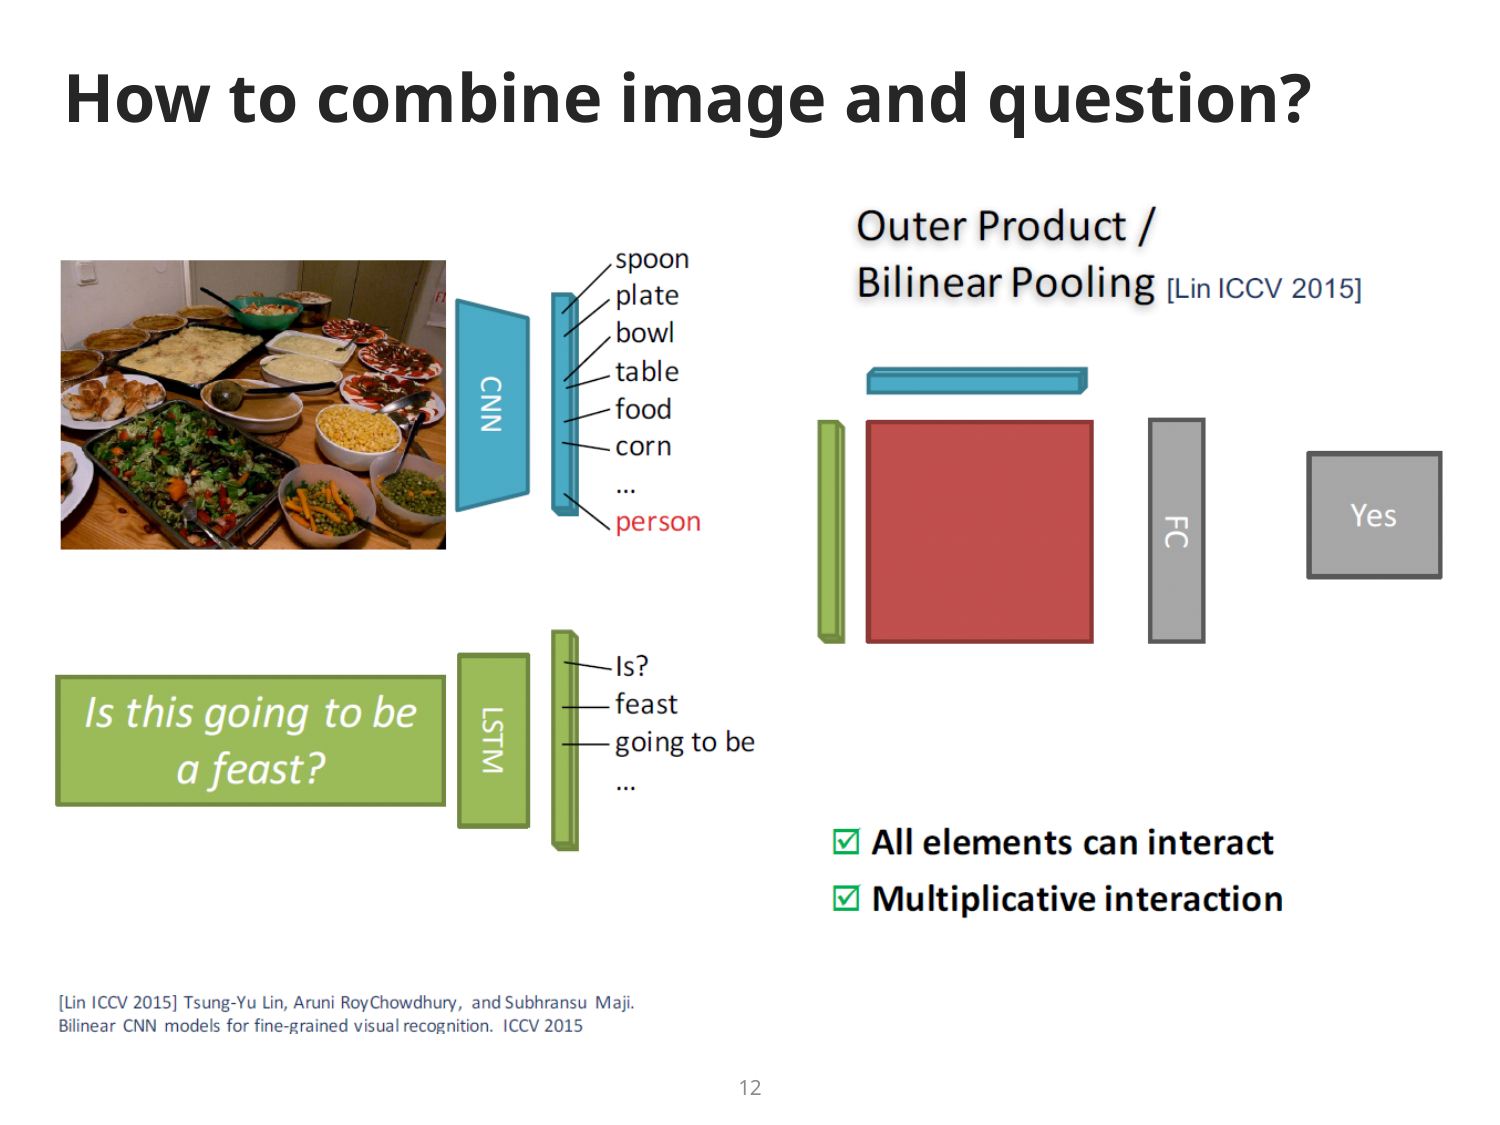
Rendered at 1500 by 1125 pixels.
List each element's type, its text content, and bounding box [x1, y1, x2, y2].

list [52, 196, 1448, 1034]
slide_number 12 [575, 1058, 925, 1119]
title How to combine image and question? [48, 41, 1456, 149]
